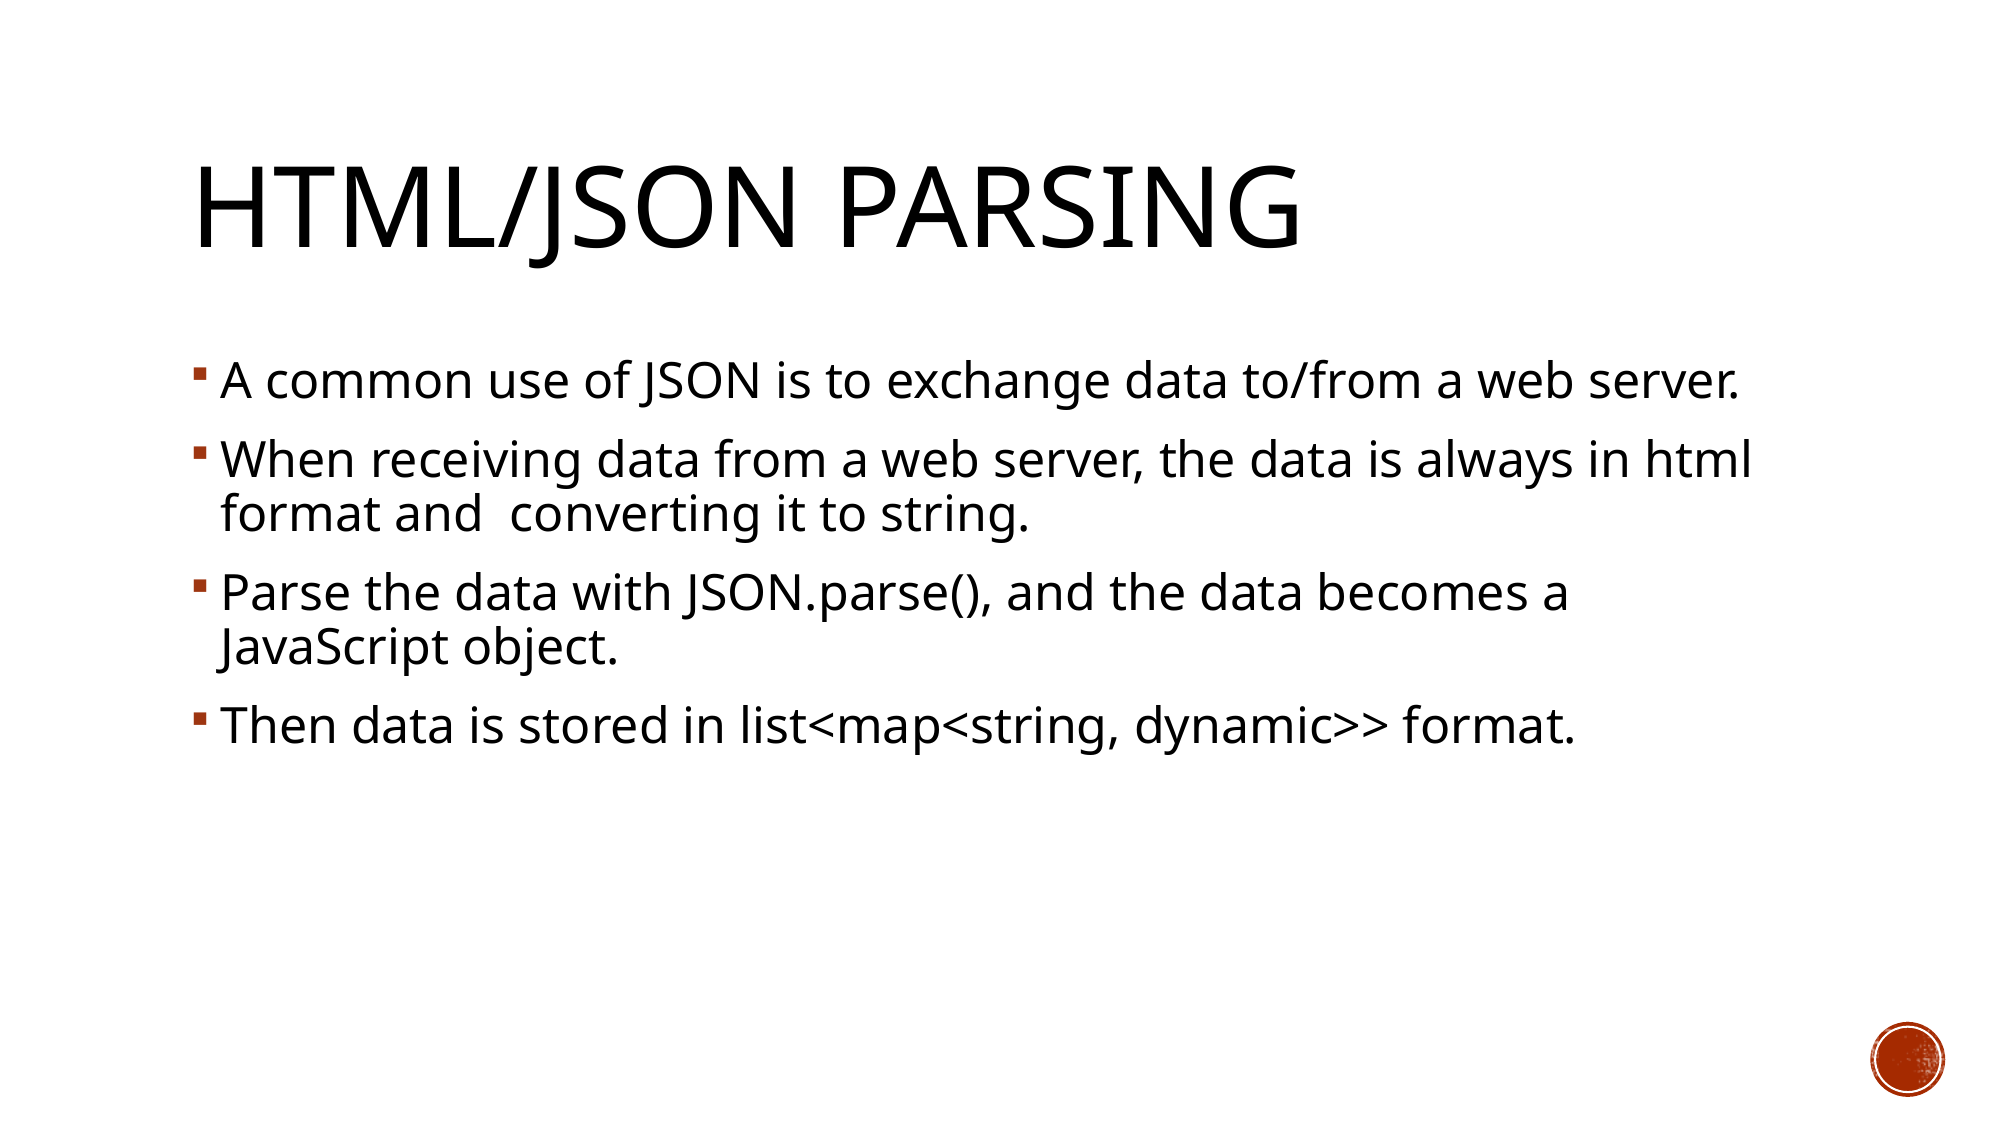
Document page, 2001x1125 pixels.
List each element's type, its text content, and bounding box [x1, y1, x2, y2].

list A common use of JSON is to exchange data to/from a web server. When receiving data from a web server, the data is always in html format and converting it to string. Parse the data with JSON.parse(), and the data becomes a JavaScript object. Then data is stored in list<map<string, dynamic>> format. [175, 348, 1826, 1013]
title Html/json parsing [175, 79, 1826, 344]
